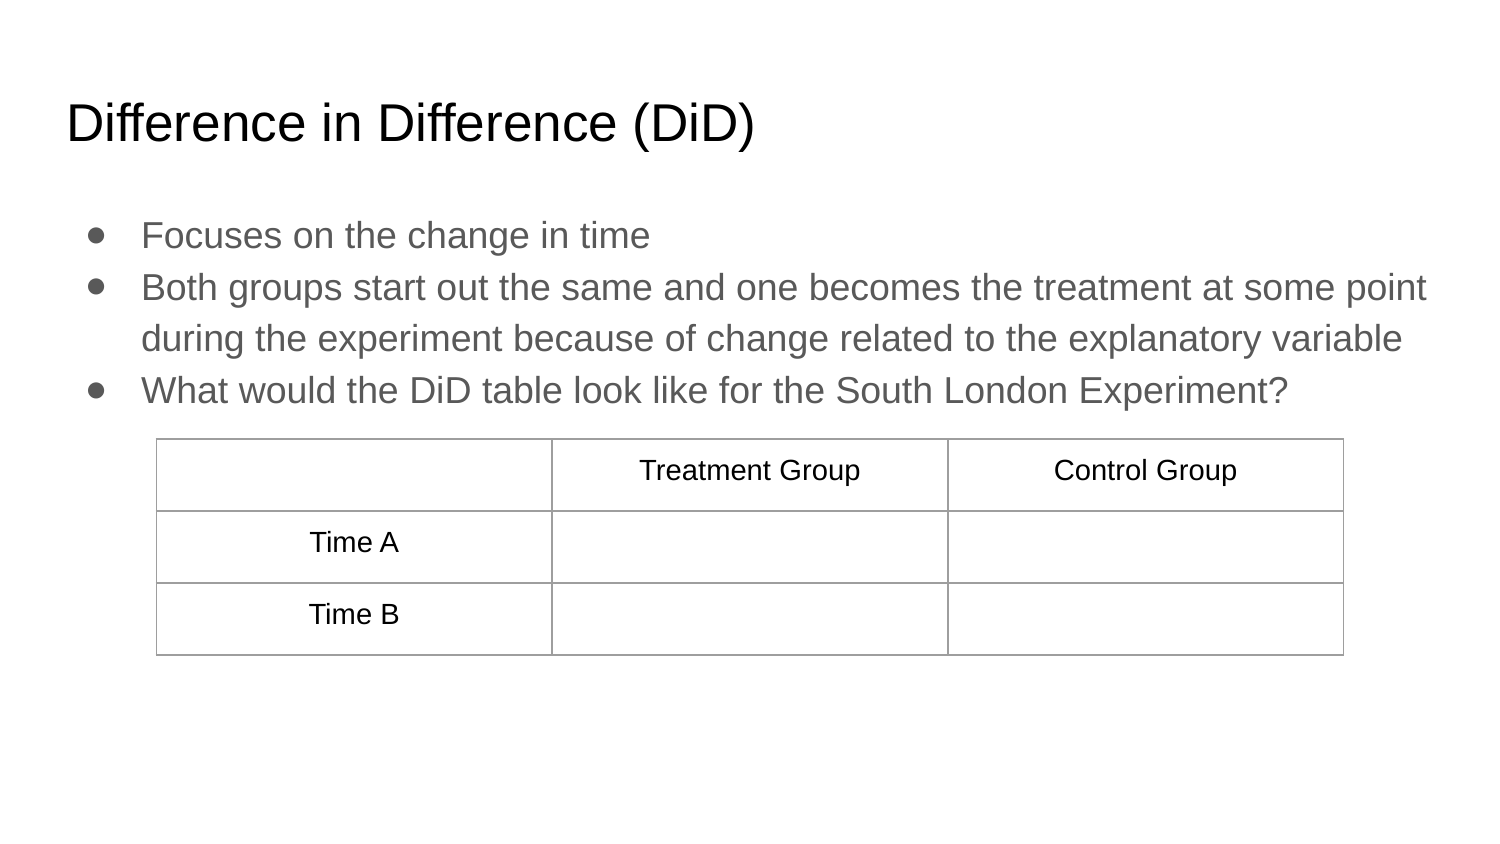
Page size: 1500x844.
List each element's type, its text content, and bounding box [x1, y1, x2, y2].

table_cell [949, 584, 1343, 654]
table_header Treatment Group [553, 440, 947, 510]
table_cell [553, 512, 947, 582]
table_cell [949, 512, 1343, 582]
title Difference in Difference (DiD) [51, 72, 1449, 167]
table_header Control Group [949, 440, 1343, 510]
table_cell Time A [157, 512, 551, 582]
table_header [157, 440, 551, 510]
list Focuses on the change in time Both groups start out the same and one becomes the treatment at some point during the experiment because of change related to the explanatory variable What would the DiD table look like for the South London Experiment? [51, 189, 1449, 750]
table_cell Time B [157, 584, 551, 654]
table_cell [553, 584, 947, 654]
